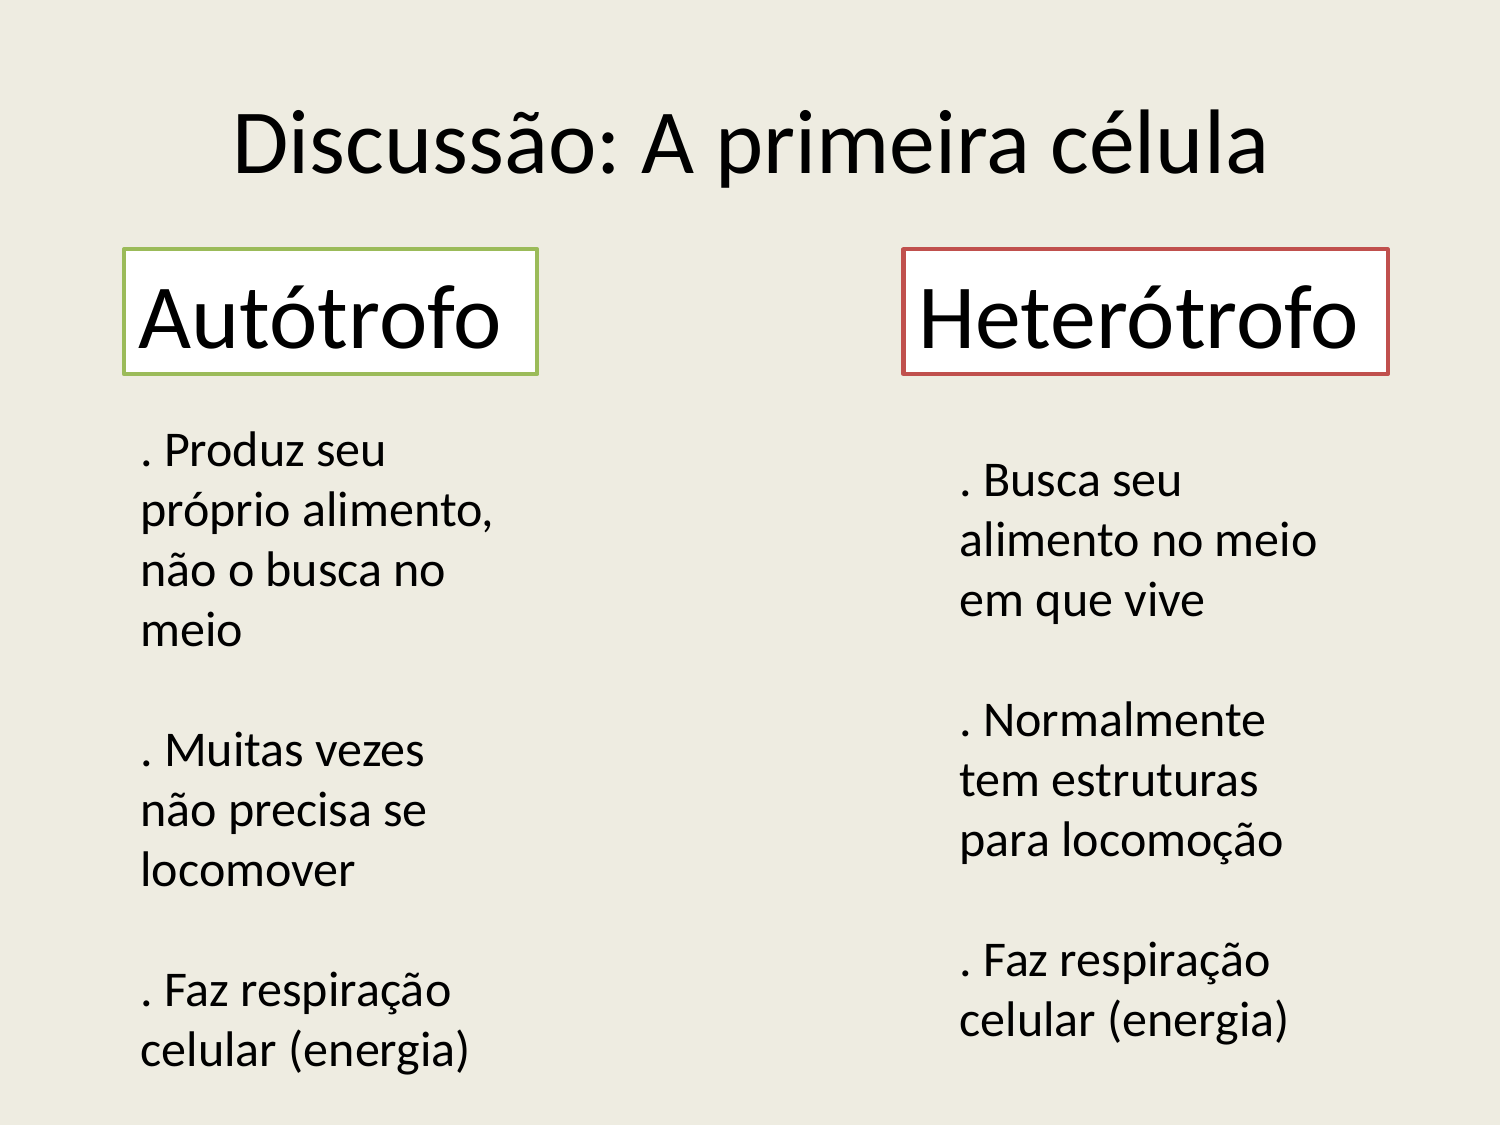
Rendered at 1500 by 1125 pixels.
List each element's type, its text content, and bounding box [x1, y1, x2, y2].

title Discussão: A primeira célula [76, 42, 1427, 231]
text_box Autótrofo [122, 247, 539, 376]
text_box . Produz seu próprio alimento, não o busca no meio . Muitas vezes não precisa se locomover . Faz respiração celular (energia) [125, 408, 528, 1084]
text_box . Busca seu alimento no meio em que vive . Normalmente tem estruturas para locomoção . Faz respiração celular (energia) [944, 439, 1347, 1054]
text_box Heterótrofo [901, 247, 1390, 376]
